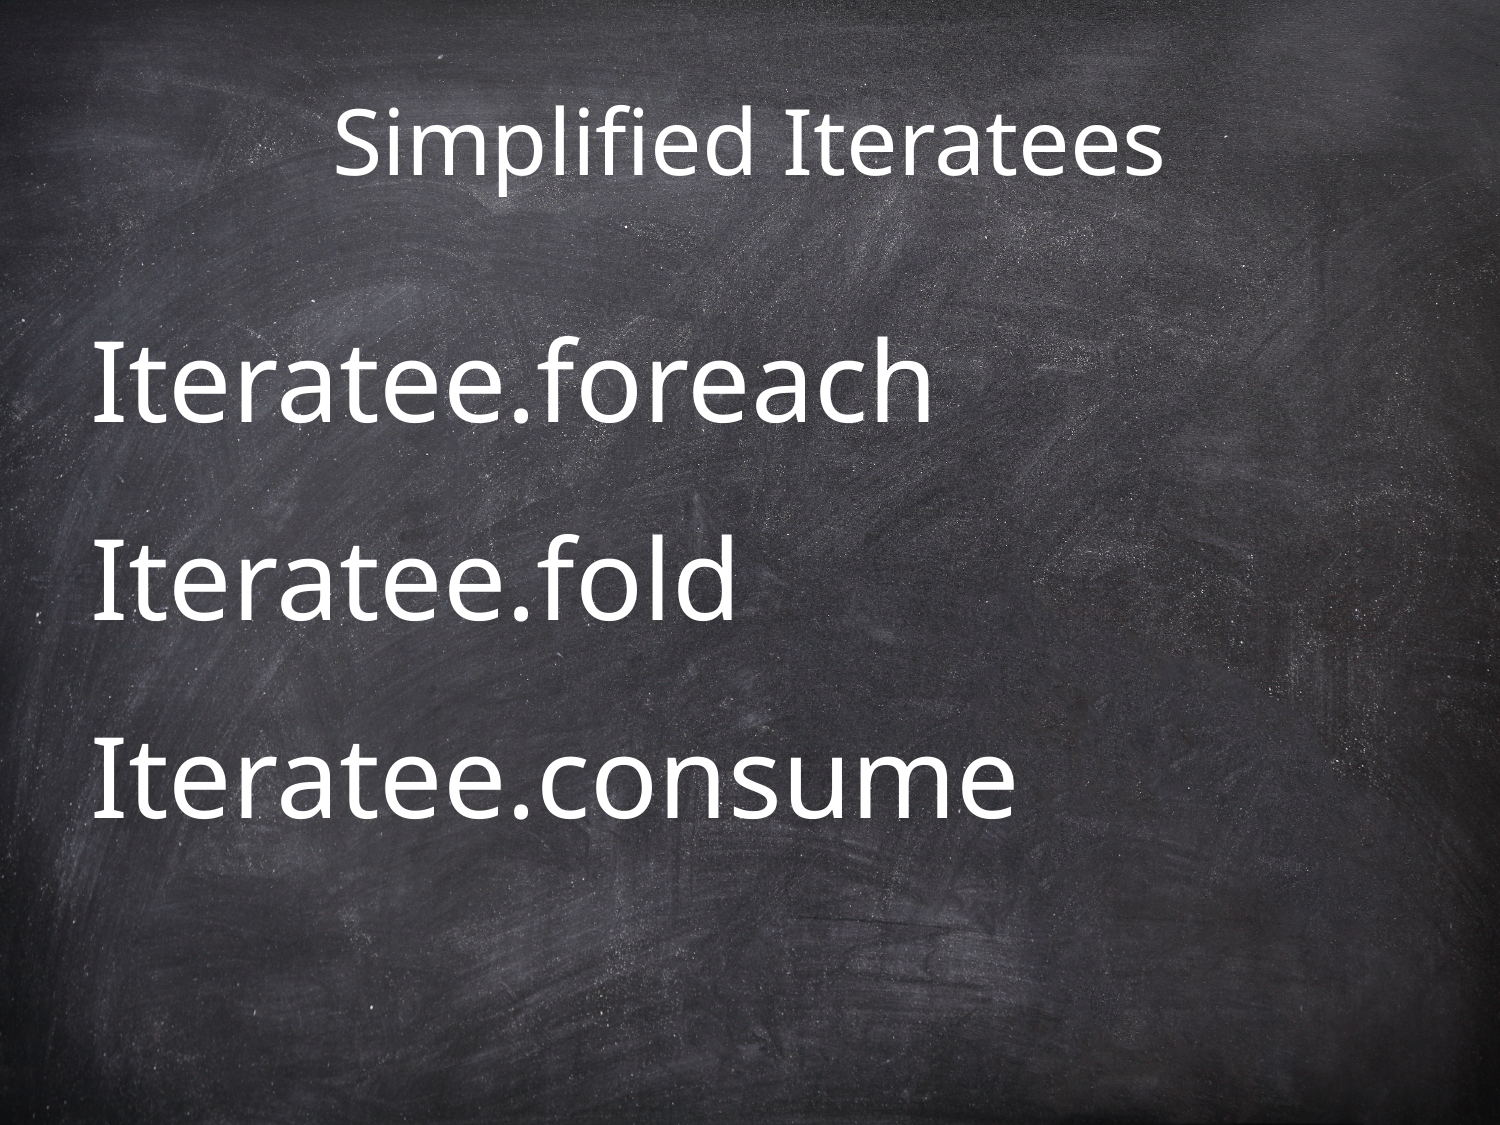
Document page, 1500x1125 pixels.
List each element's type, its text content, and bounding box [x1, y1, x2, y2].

picture [0, 0, 1500, 1125]
title Simplified Iteratees [75, 45, 1425, 233]
list Iteratee.foreach Iteratee.fold Iteratee.consume [75, 262, 1425, 1005]
